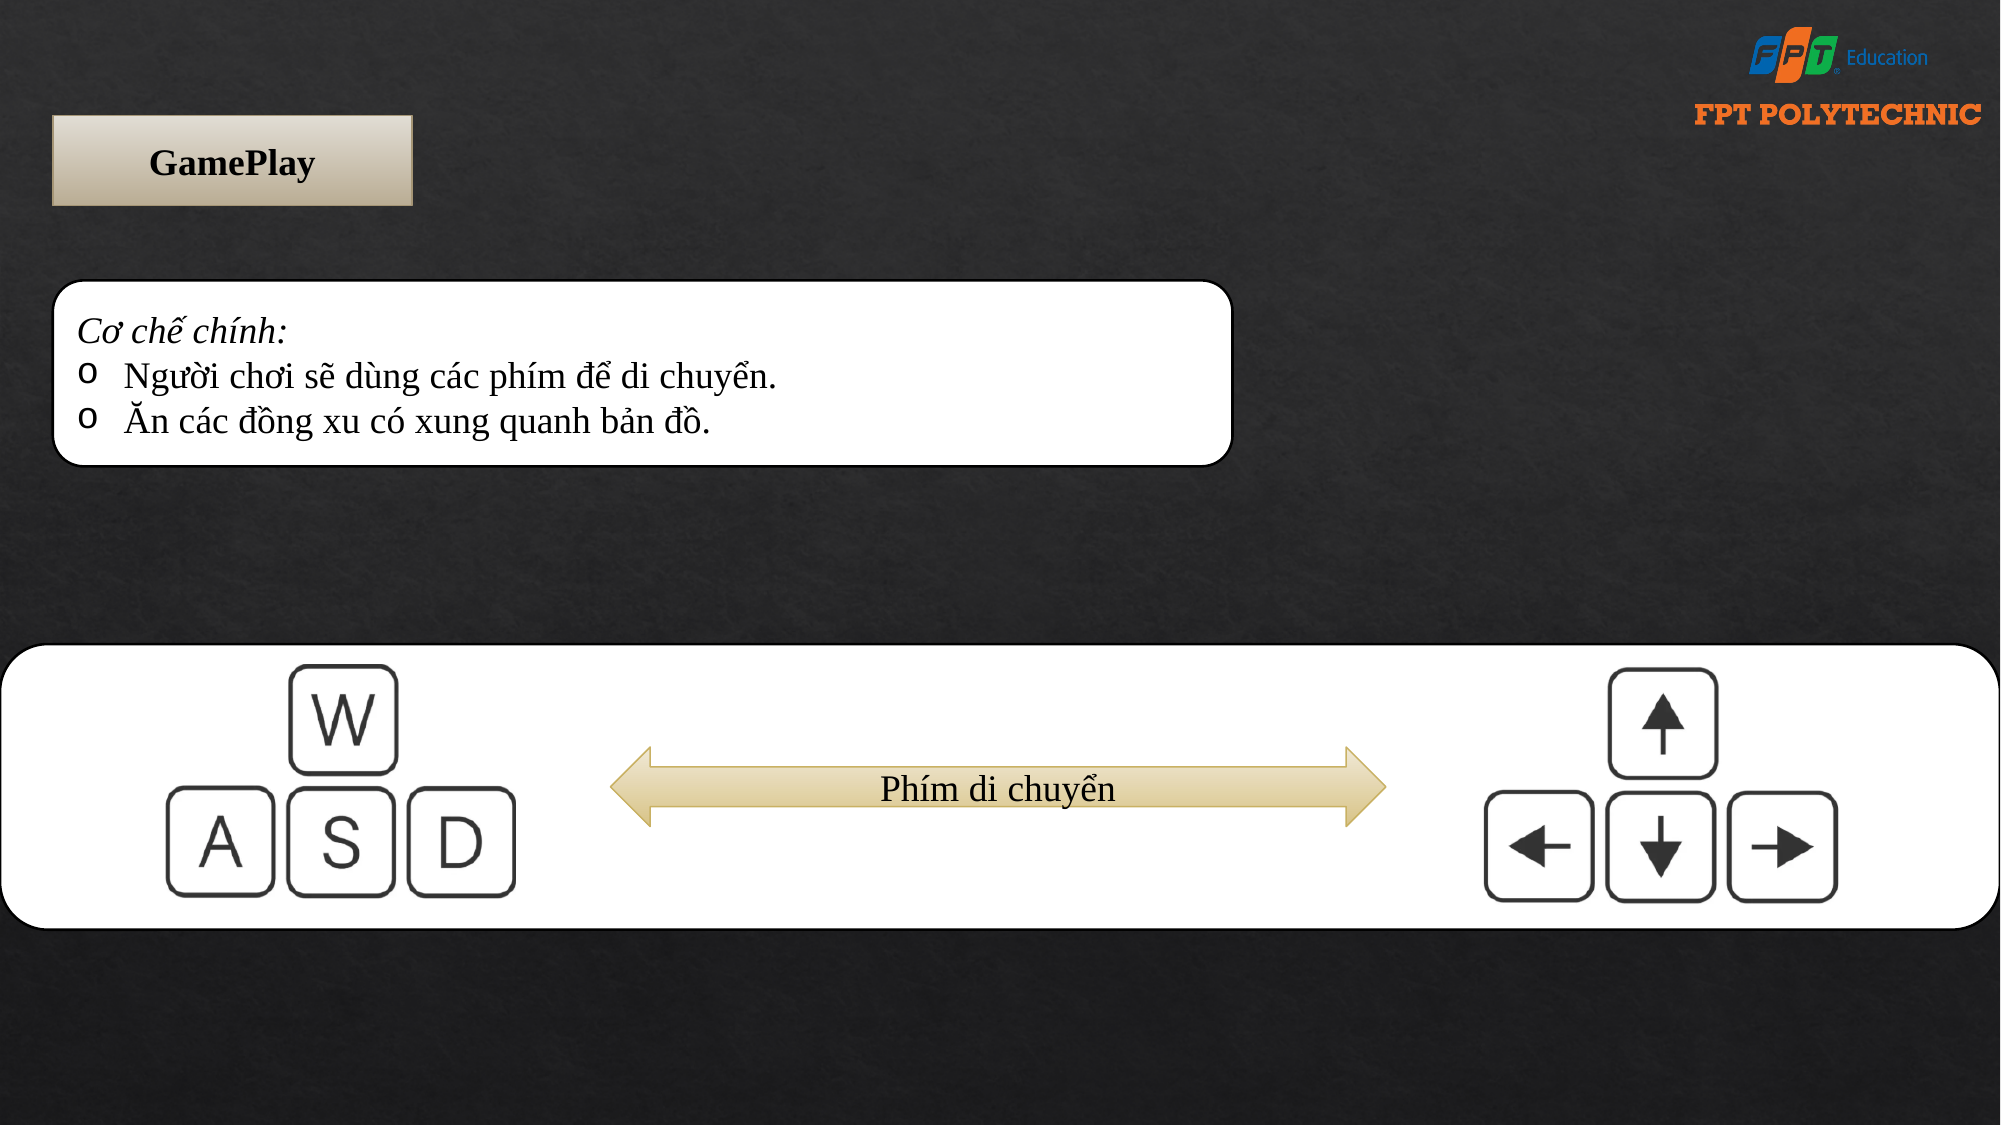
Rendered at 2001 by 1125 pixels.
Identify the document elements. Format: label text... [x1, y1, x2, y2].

text_box GamePlay [52, 115, 413, 206]
picture [161, 663, 516, 899]
text_box [0, 642, 2000, 932]
text_box Phím di chuyển [609, 746, 1387, 828]
picture [1480, 663, 1839, 906]
text_box Cơ chế chính: Người chơi sẽ dùng các phím để di chuyển. Ăn các đồng xu có xung quanh bản đồ. [51, 279, 1234, 468]
picture [1695, 27, 1981, 125]
